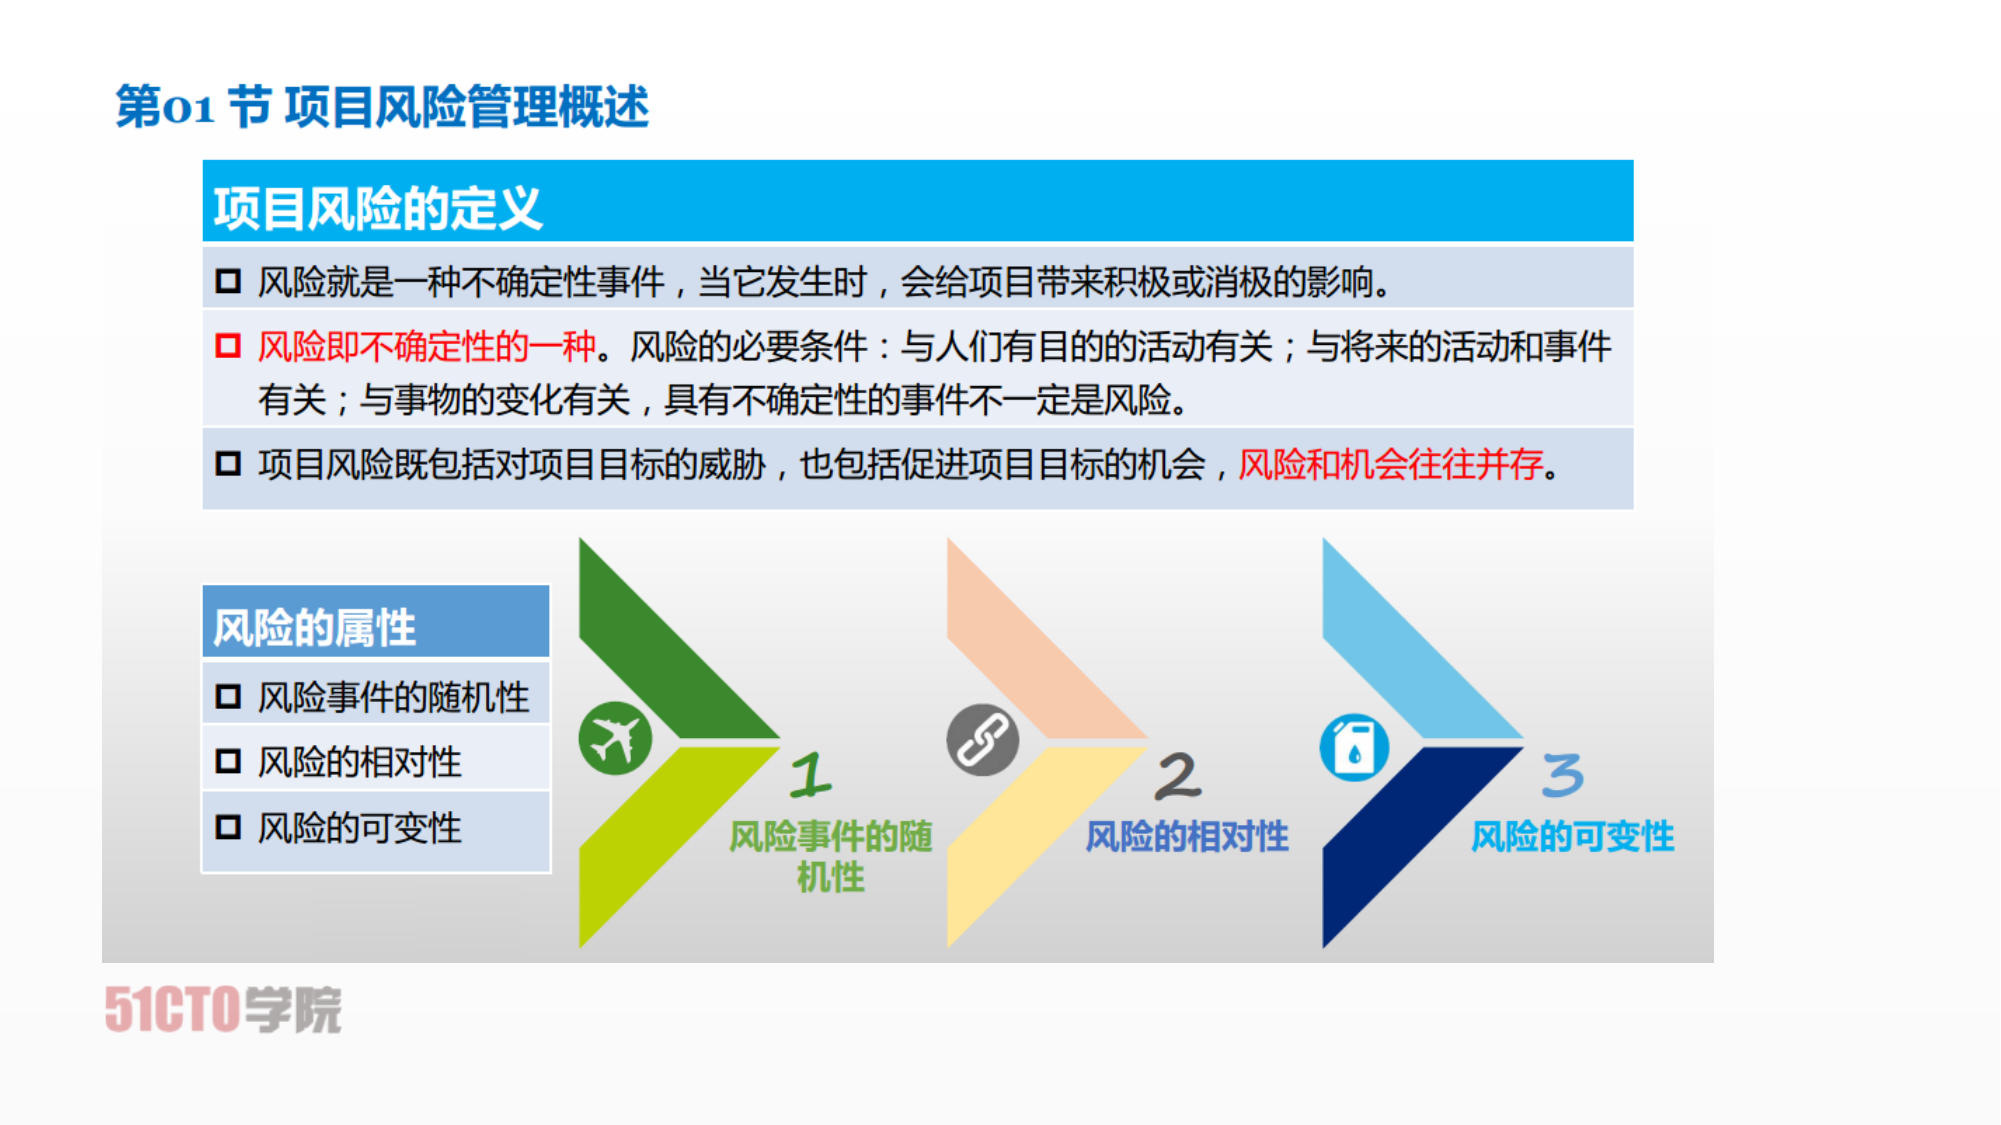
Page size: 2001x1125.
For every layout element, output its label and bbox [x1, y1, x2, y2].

picture [45, 59, 1714, 1057]
